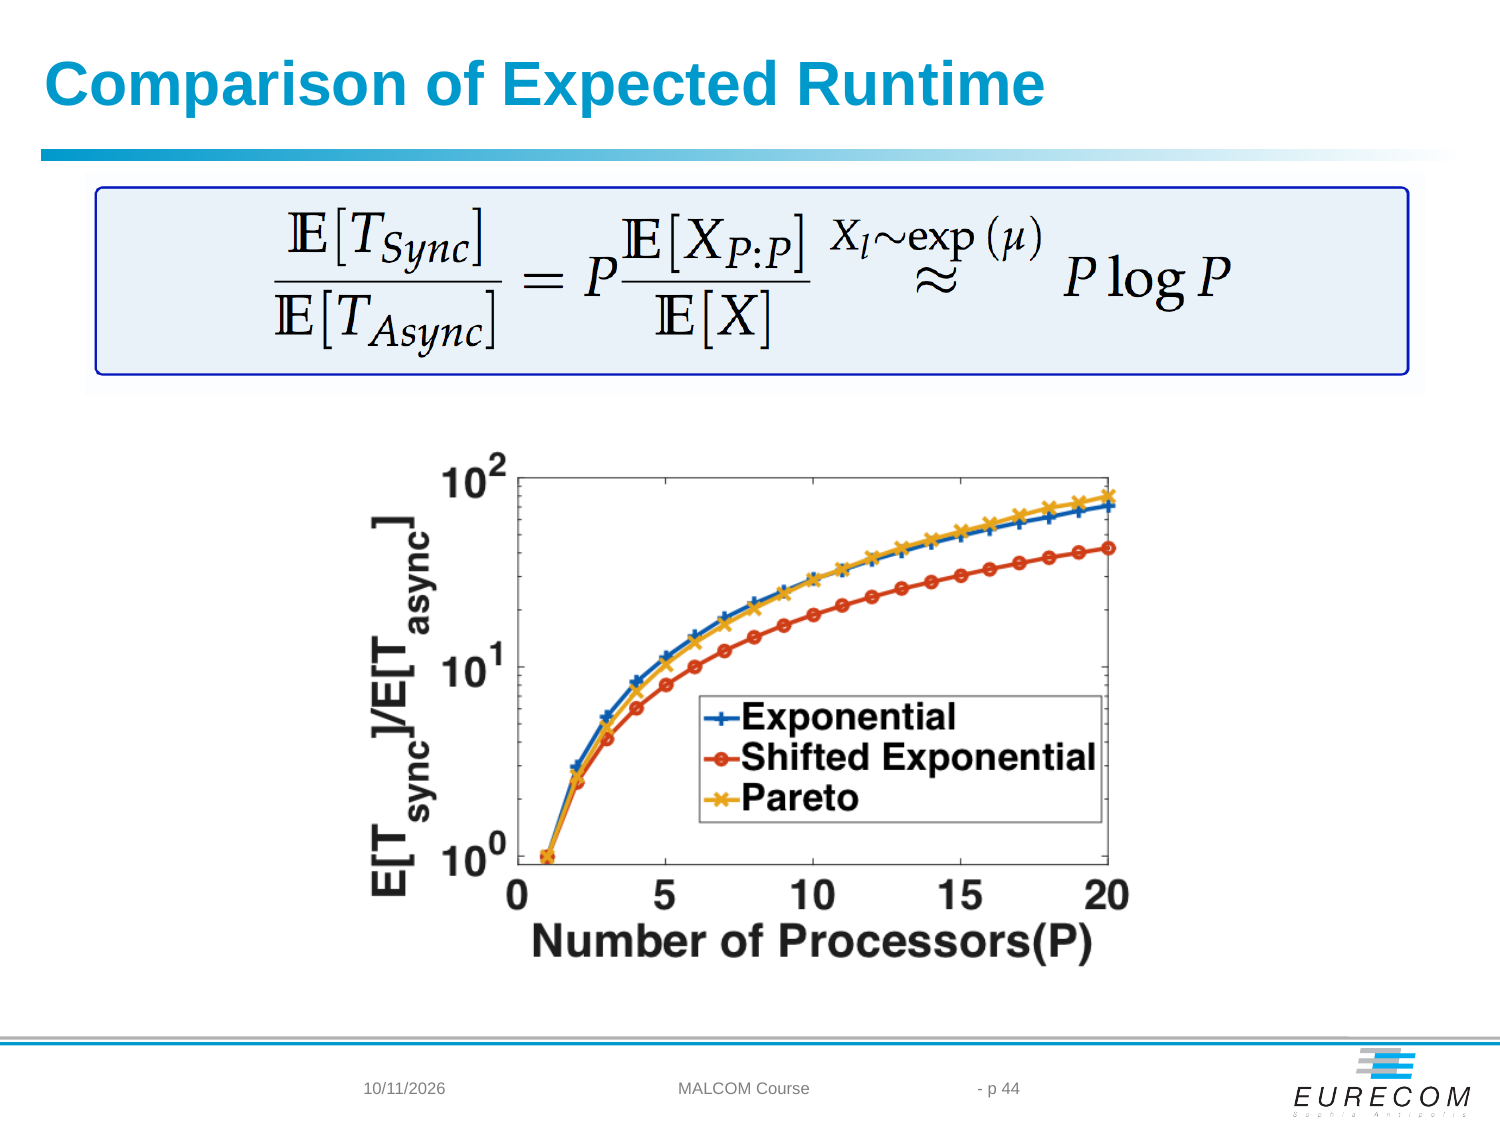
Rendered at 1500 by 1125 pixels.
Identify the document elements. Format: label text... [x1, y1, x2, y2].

picture [85, 172, 1426, 395]
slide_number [348, 1070, 526, 1103]
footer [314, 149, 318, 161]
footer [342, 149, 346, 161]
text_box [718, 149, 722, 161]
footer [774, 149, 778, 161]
picture [359, 443, 1134, 984]
text_box Comparison of Expected Runtime [29, 35, 1436, 142]
footer MALCOM Course [537, 1070, 951, 1103]
slide_number - p 44 [962, 1070, 1081, 1103]
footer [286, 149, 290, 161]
picture [1293, 1048, 1477, 1118]
